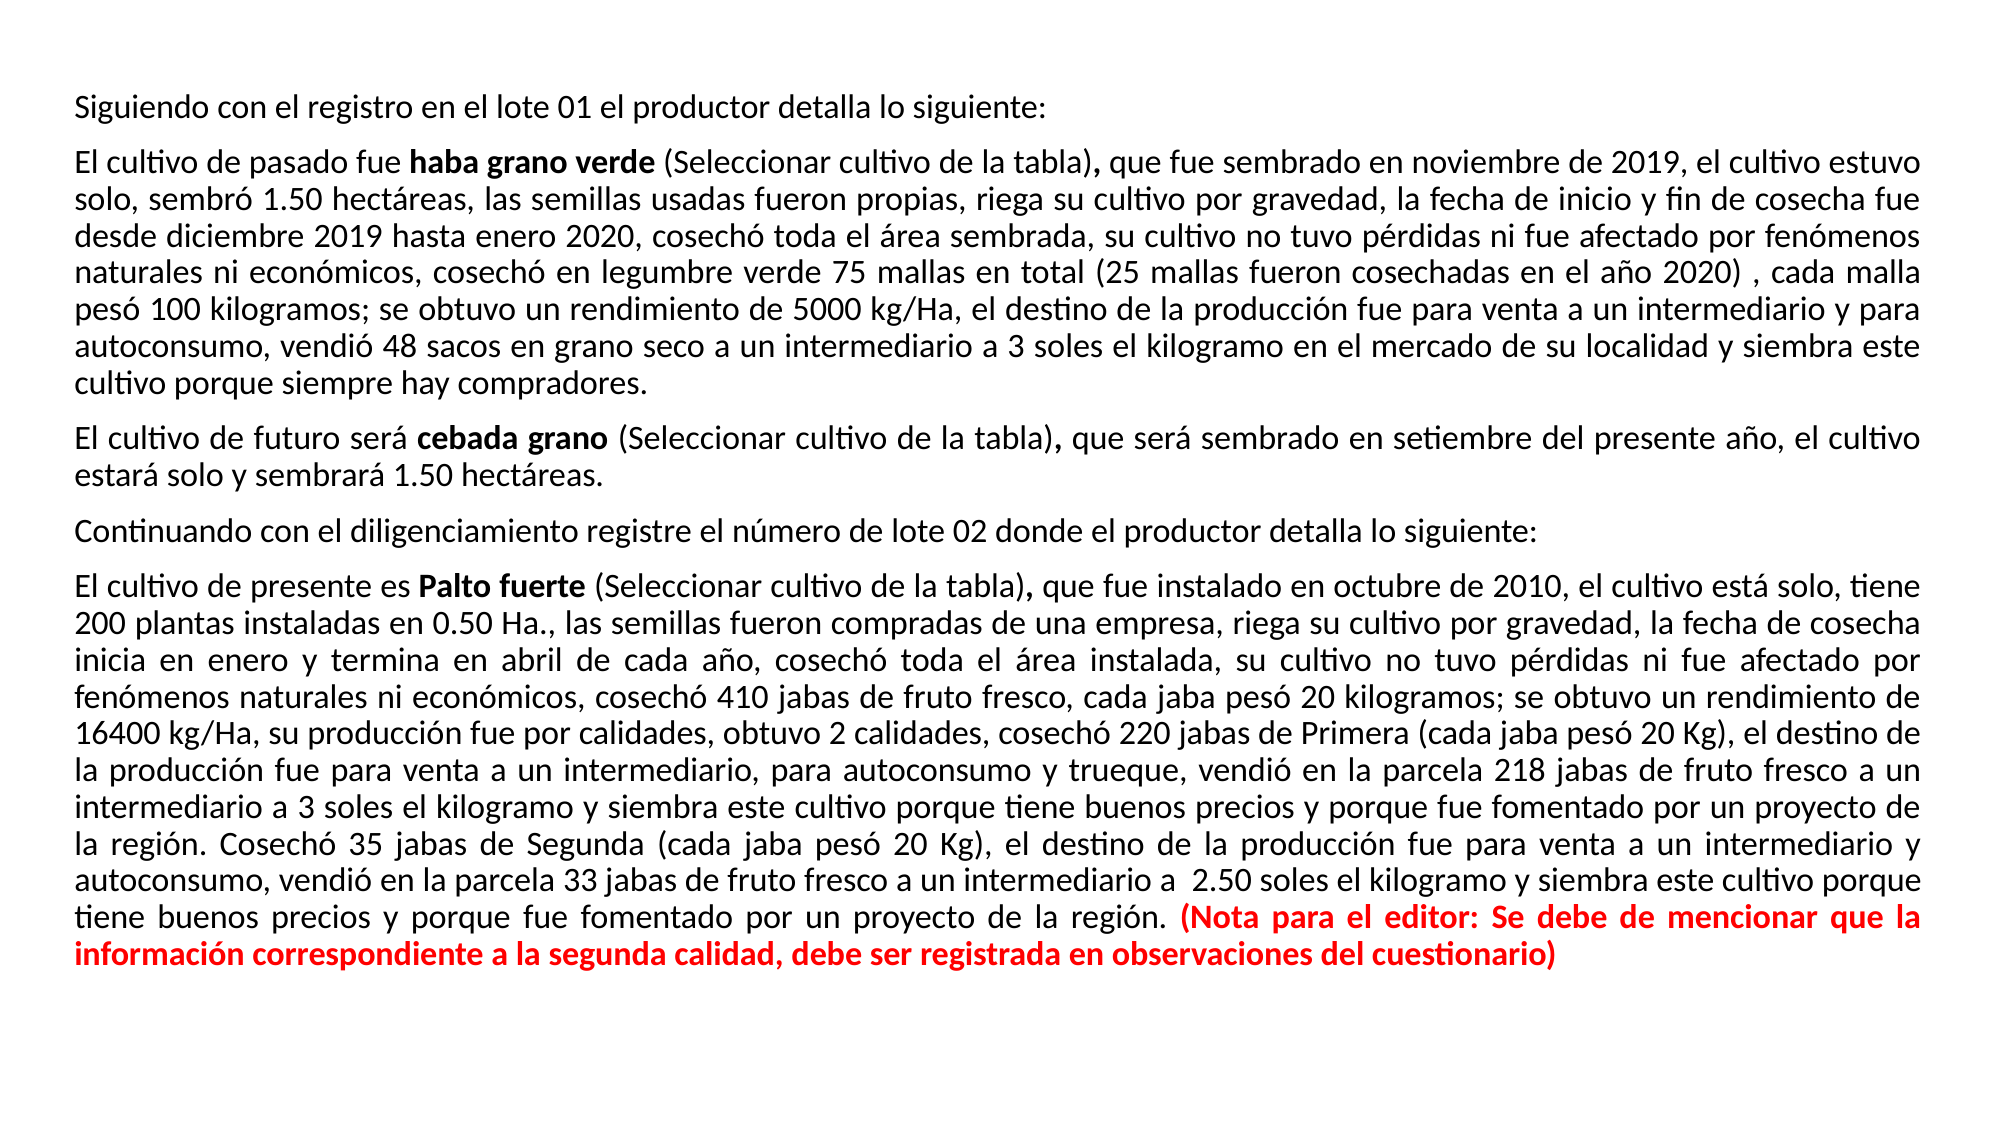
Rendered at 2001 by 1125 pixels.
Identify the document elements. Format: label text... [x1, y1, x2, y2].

list Siguiendo con el registro en el lote 01 el productor detalla lo siguiente: El cultivo de pasado fue haba grano verde (Seleccionar cultivo de la tabla), que fue sembrado en noviembre de 2019, el cultivo estuvo solo, sembró 1.50 hectáreas, las semillas usadas fueron propias, riega su cultivo por gravedad, la fecha de inicio y fin de cosecha fue desde diciembre 2019 hasta enero 2020, cosechó toda el área sembrada, su cultivo no tuvo pérdidas ni fue afectado por fenómenos naturales ni económicos, cosechó en legumbre verde 75 mallas en total (25 mallas fueron cosechadas en el año 2020) , cada malla pesó 100 kilogramos; se obtuvo un rendimiento de 5000 kg/Ha, el destino de la producción fue para venta a un intermediario y para autoconsumo, vendió 48 sacos en grano seco a un intermediario a 3 soles el kilogramo en el mercado de su localidad y siembra este cultivo porque siempre hay compradores. El cultivo de futuro será cebada grano (Seleccionar cultivo de la tabla), que será sembrado en setiembre del presente año, el cultivo estará solo y sembrará 1.50 hectáreas. Continuando con el diligenciamiento registre el número de lote 02 donde el productor detalla lo siguiente: El cultivo de presente es Palto fuerte (Seleccionar cultivo de la tabla), que fue instalado en octubre de 2010, el cultivo está solo, tiene 200 plantas instaladas en 0.50 Ha., las semillas fueron compradas de una empresa, riega su cultivo por gravedad, la fecha de cosecha inicia en enero y termina en abril de cada año, cosechó toda el área instalada, su cultivo no tuvo pérdidas ni fue afectado por fenómenos naturales ni económicos, cosechó 410 jabas de fruto fresco, cada jaba pesó 20 kilogramos; se obtuvo un rendimiento de 16400 kg/Ha, su producción fue por calidades, obtuvo 2 calidades, cosechó 220 jabas de Primera (cada jaba pesó 20 Kg), el destino de la producción fue para venta a un intermediario, para autoconsumo y trueque, vendió en la parcela 218 jabas de fruto fresco a un intermediario a 3 soles el kilogramo y siembra este cultivo porque tiene buenos precios y porque fue fomentado por un proyecto de la región. Cosechó 35 jabas de Segunda (cada jaba pesó 20 Kg), el destino de la producción fue para venta a un intermediario y autoconsumo, vendió en la parcela 33 jabas de fruto fresco a un intermediario a 2.50 soles el kilogramo y siembra este cultivo porque tiene buenos precios y porque fue fomentado por un proyecto de la región. (Nota para el editor: Se debe de mencionar que la información correspondiente a la segunda calidad, debe ser registrada en observaciones del cuestionario) [59, 81, 1936, 1014]
